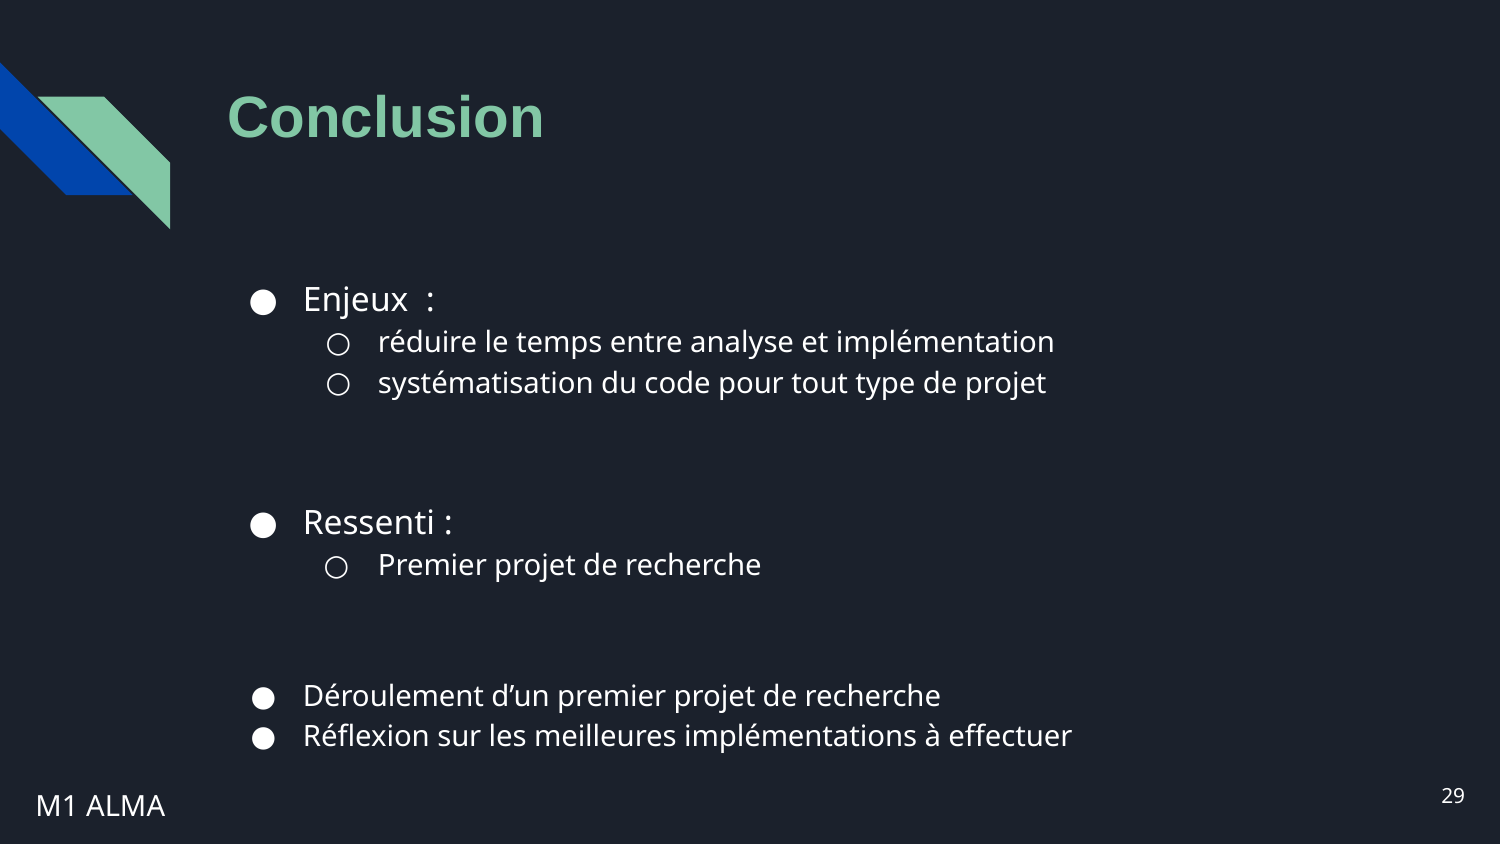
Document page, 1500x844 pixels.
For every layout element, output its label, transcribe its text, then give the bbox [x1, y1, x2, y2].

title Conclusion [212, 64, 1368, 215]
slide_number ‹#› [1389, 764, 1480, 830]
list Enjeux : réduire le temps entre analyse et implémentation systématisation du code pour tout type de projet Ressenti : Premier projet de recherche Déroulement d’un premier projet de recherche Réflexion sur les meilleures implémentations à effectuer [212, 257, 1401, 770]
text_box M1 ALMA [20, 772, 196, 838]
